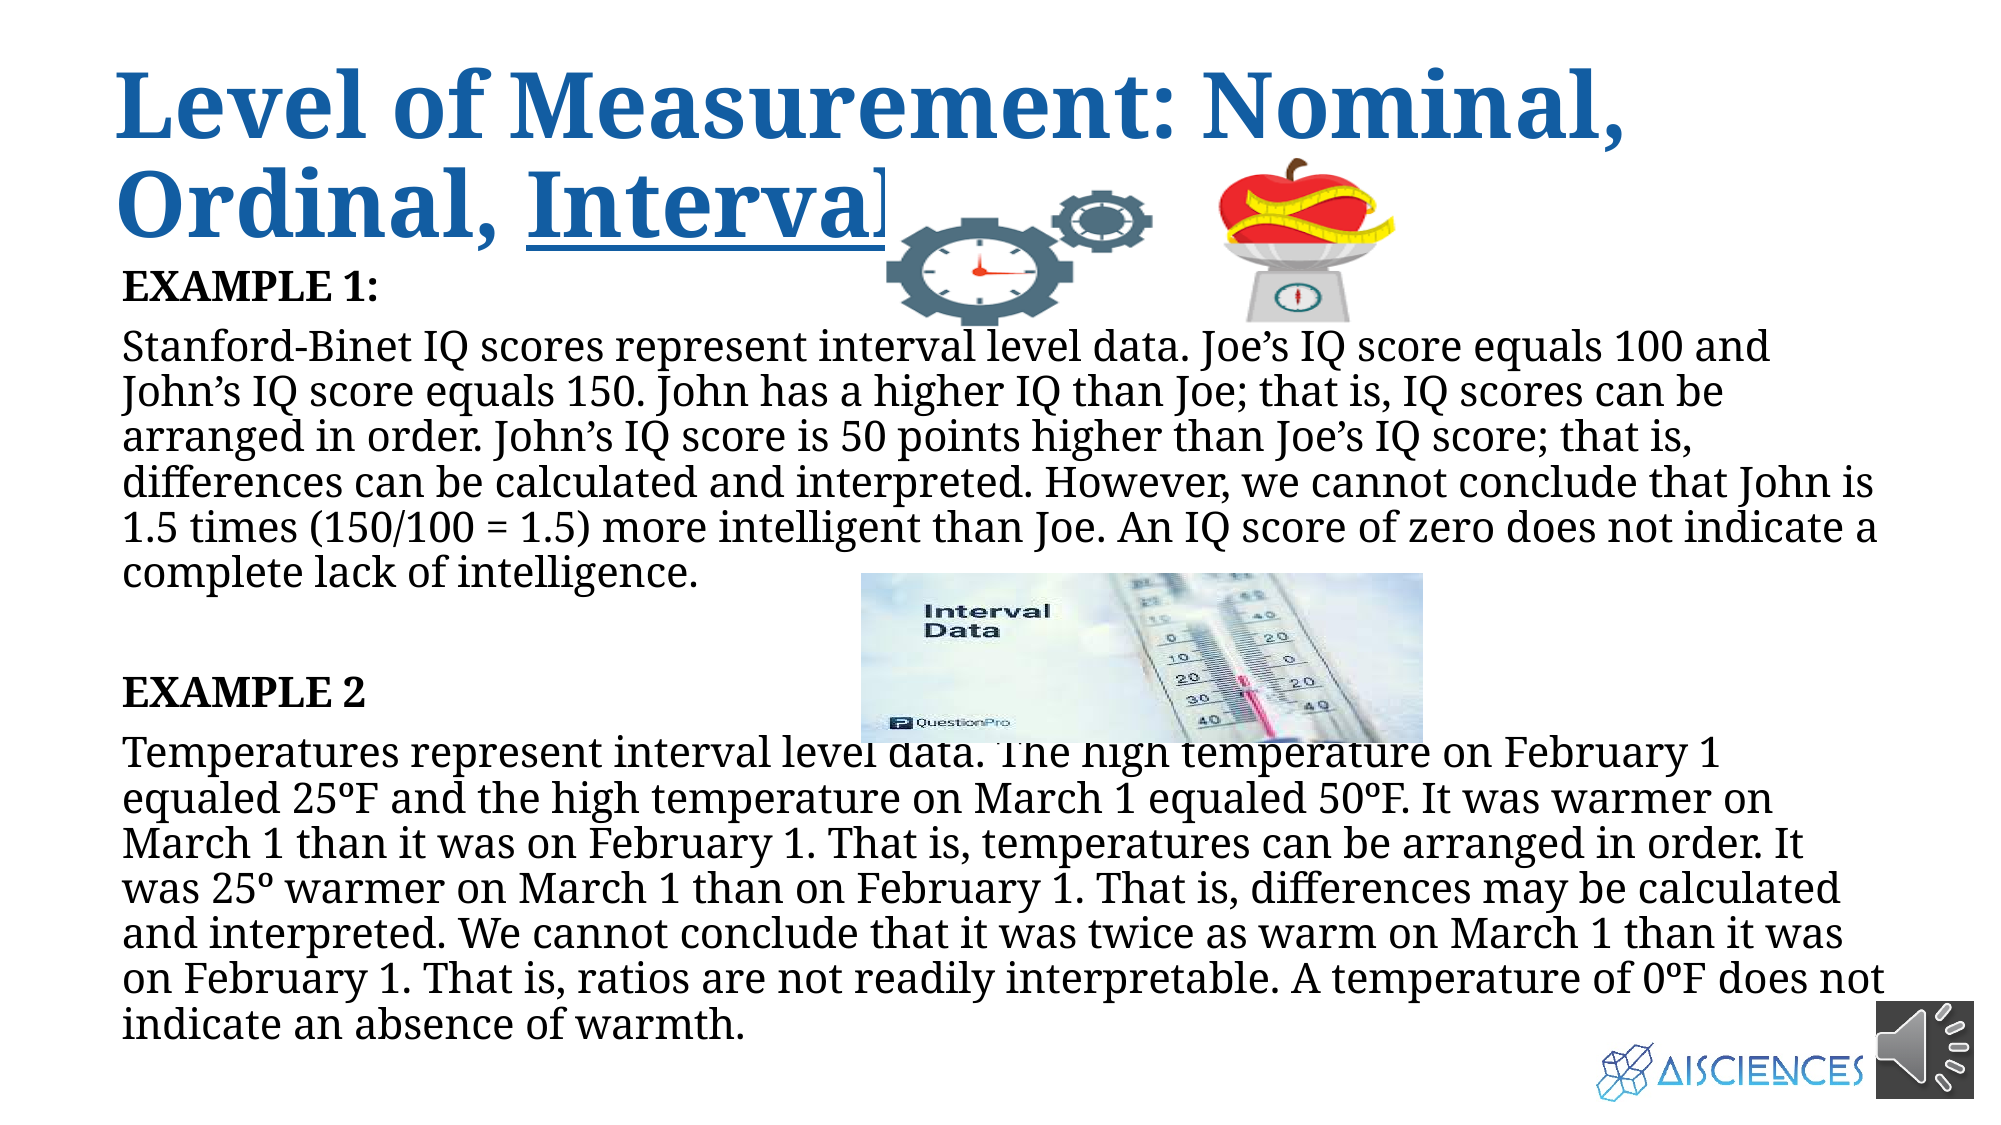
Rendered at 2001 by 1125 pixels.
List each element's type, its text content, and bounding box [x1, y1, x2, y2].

title Level of Measurement: Nominal, Ordinal, Interval and Ratio [99, 43, 1900, 257]
picture [1596, 1059, 1863, 1102]
list EXAMPLE 1: Stanford-Binet IQ scores represent interval level data. Joe’s IQ score equals 100 and John’s IQ score equals 150. John has a higher IQ than Joe; that is, IQ scores can be arranged in order. John’s IQ score is 50 points higher than Joe’s IQ score; that is, differences can be calculated and interpreted. However, we cannot conclude that John is 1.5 times (150/100 = 1.5) more intelligent than Joe. An IQ score of zero does not indicate a complete lack of intelligence. EXAMPLE 2 Temperatures represent interval level data. The high temperature on February 1 equaled 25ºF and the high temperature on March 1 equaled 50ºF. It was warmer on March 1 than it was on February 1. That is, temperatures can be arranged in order. It was 25º warmer on March 1 than on February 1. That is, differences may be calculated and interpreted. We cannot conclude that it was twice as warm on March 1 than it was on February 1. That is, ratios are not readily interpretable. A temperature of 0ºF does not indicate an absence of warmth. [99, 257, 1900, 1059]
picture [1874, 999, 1976, 1101]
picture [861, 573, 1424, 744]
picture [885, 154, 1399, 330]
